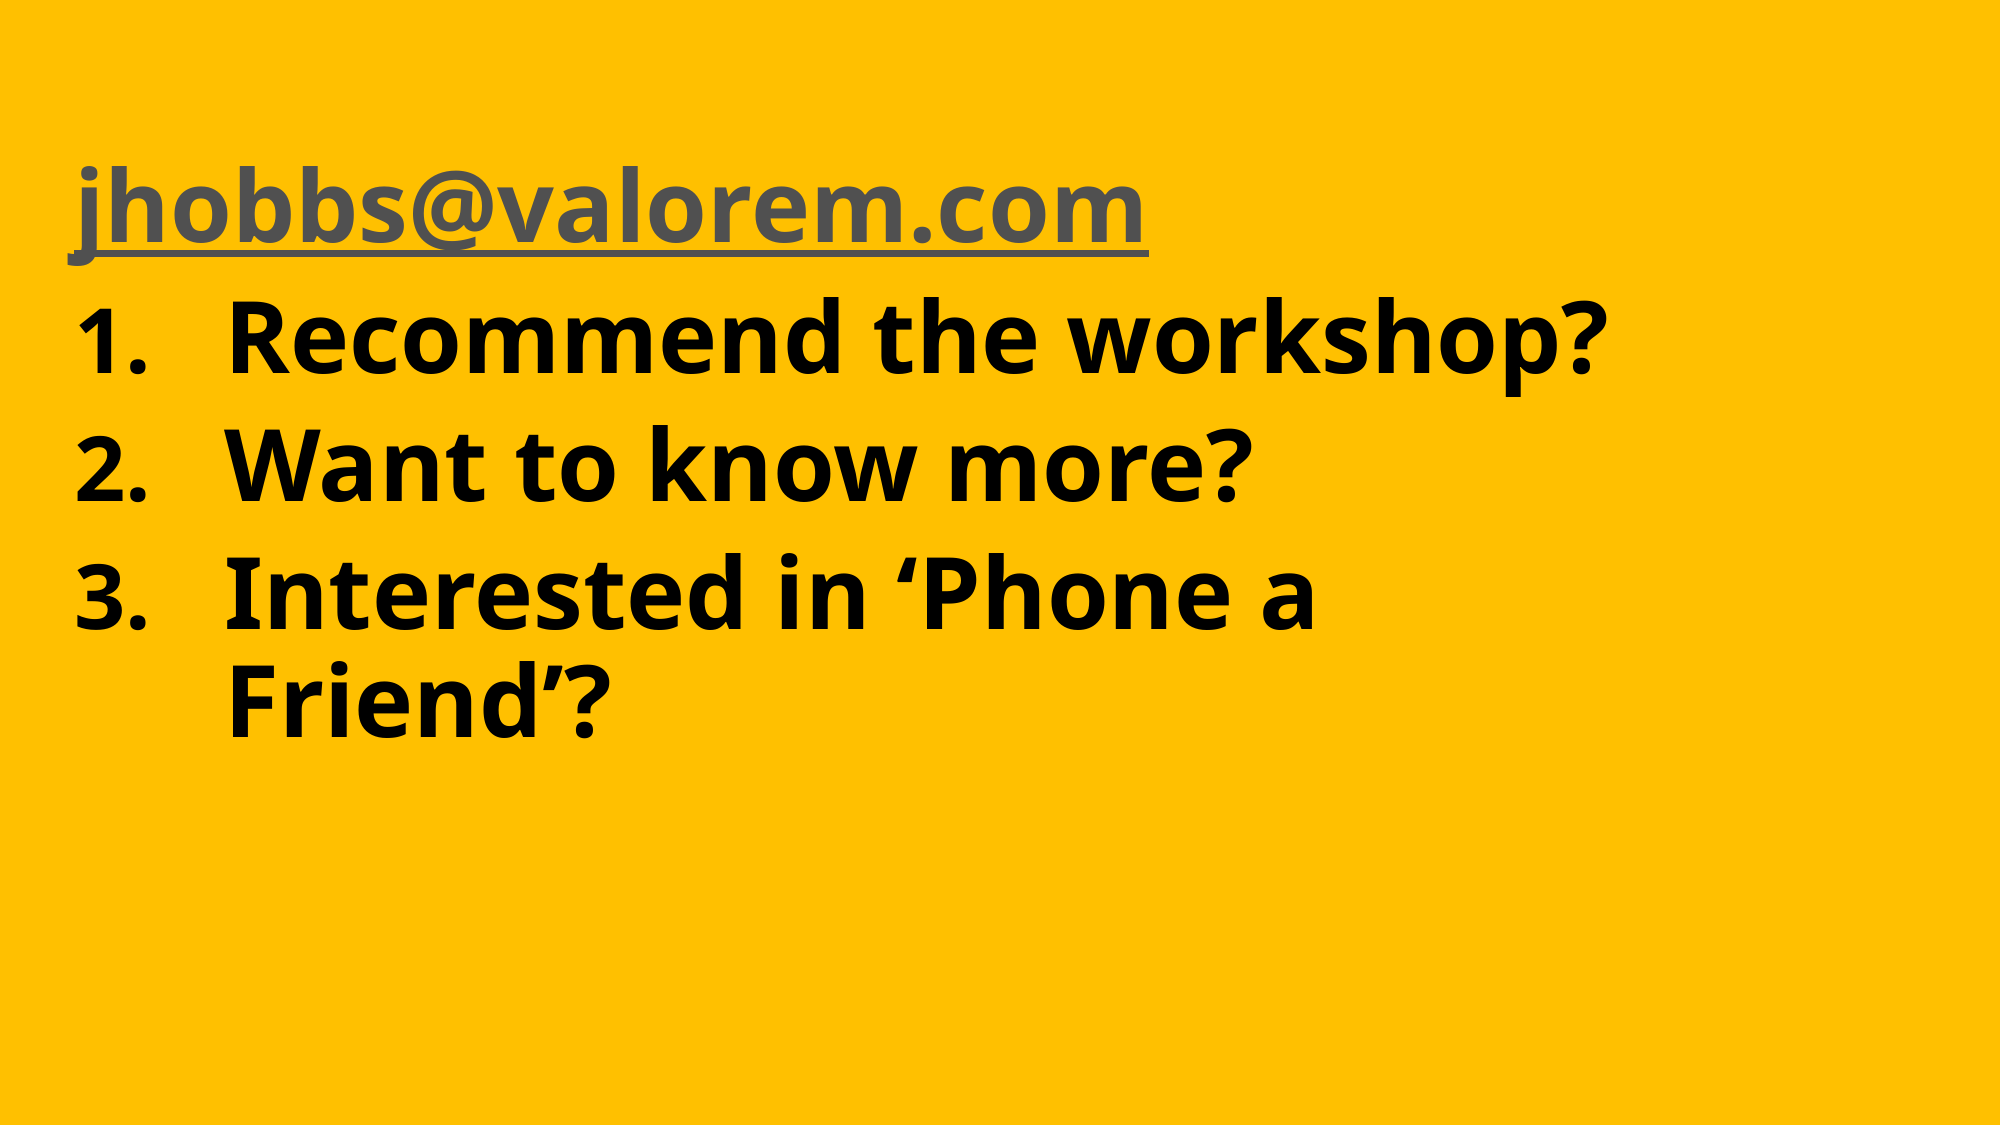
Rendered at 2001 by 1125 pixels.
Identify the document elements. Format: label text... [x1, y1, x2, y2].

list jhobbs@valorem.com Recommend the workshop? Want to know more? Interested in ‘Phone a Friend’? [44, 120, 1662, 523]
